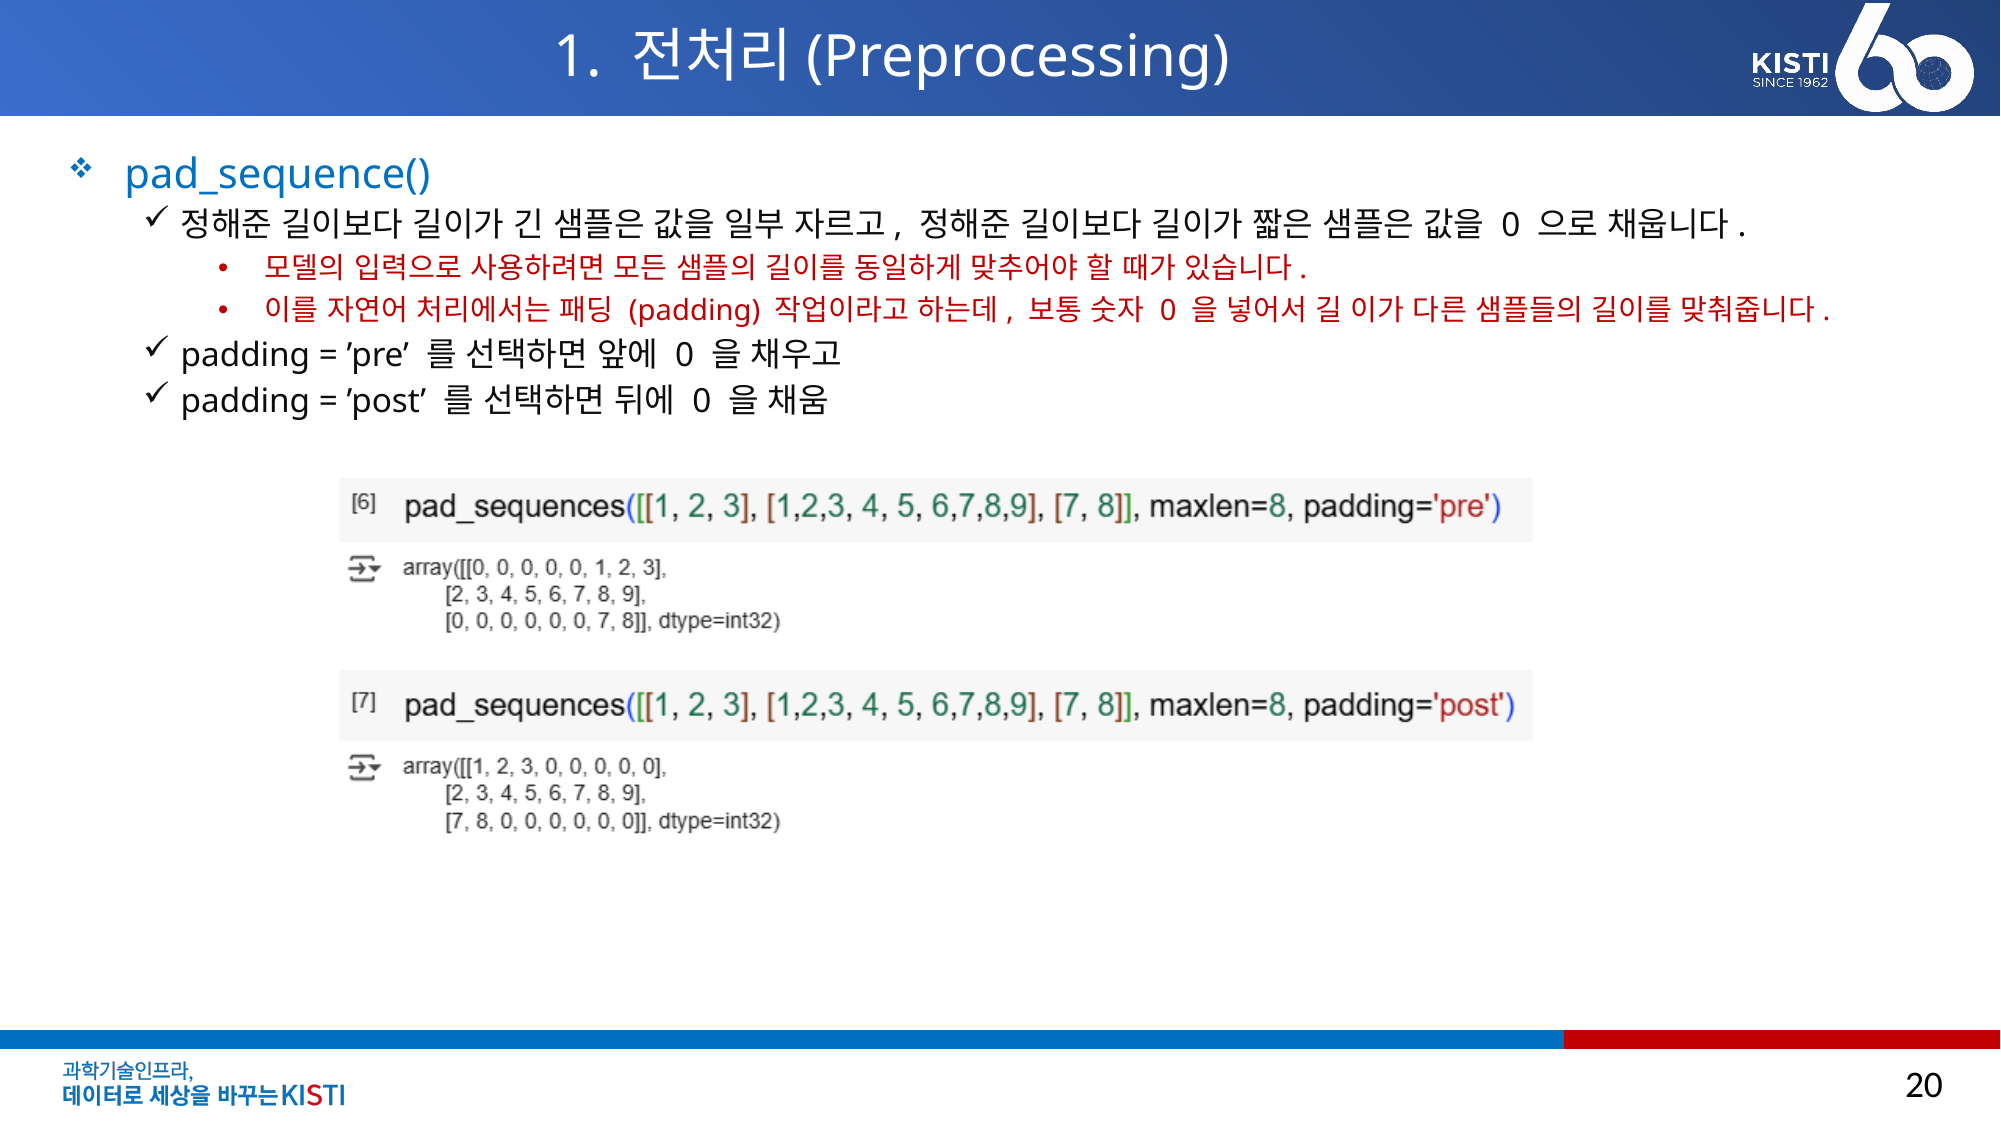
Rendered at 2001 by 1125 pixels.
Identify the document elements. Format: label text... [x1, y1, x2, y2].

picture [339, 478, 1533, 860]
title 1. 전처리(Preprocessing) [63, 0, 1720, 116]
list pad_sequence() 정해준 길이보다 길이가 긴 샘플은 값을 일부 자르고, 정해준 길이보다 길이가 짧은 샘플은 값을 0 으로 채웁니다. 모델의 입력으로 사용하려면 모든 샘플의 길이를 동일하게 맞추어야 할 때가 있습니다. 이를 자연어 처리에서는 패딩 (padding) 작업이라고 하는데, 보통 숫자 0 을 넣어서 길 이가 다른 샘플들의 길이를 맞춰줍니다. padding = ’pre’ 를 선택하면 앞에 0 을 채우고 padding = ’post’ 를 선택하면 뒤에 0 을 채움 [53, 144, 1947, 1015]
slide_number 20 [1605, 1053, 1958, 1113]
picture [63, 1061, 344, 1106]
picture [1753, 3, 1974, 112]
